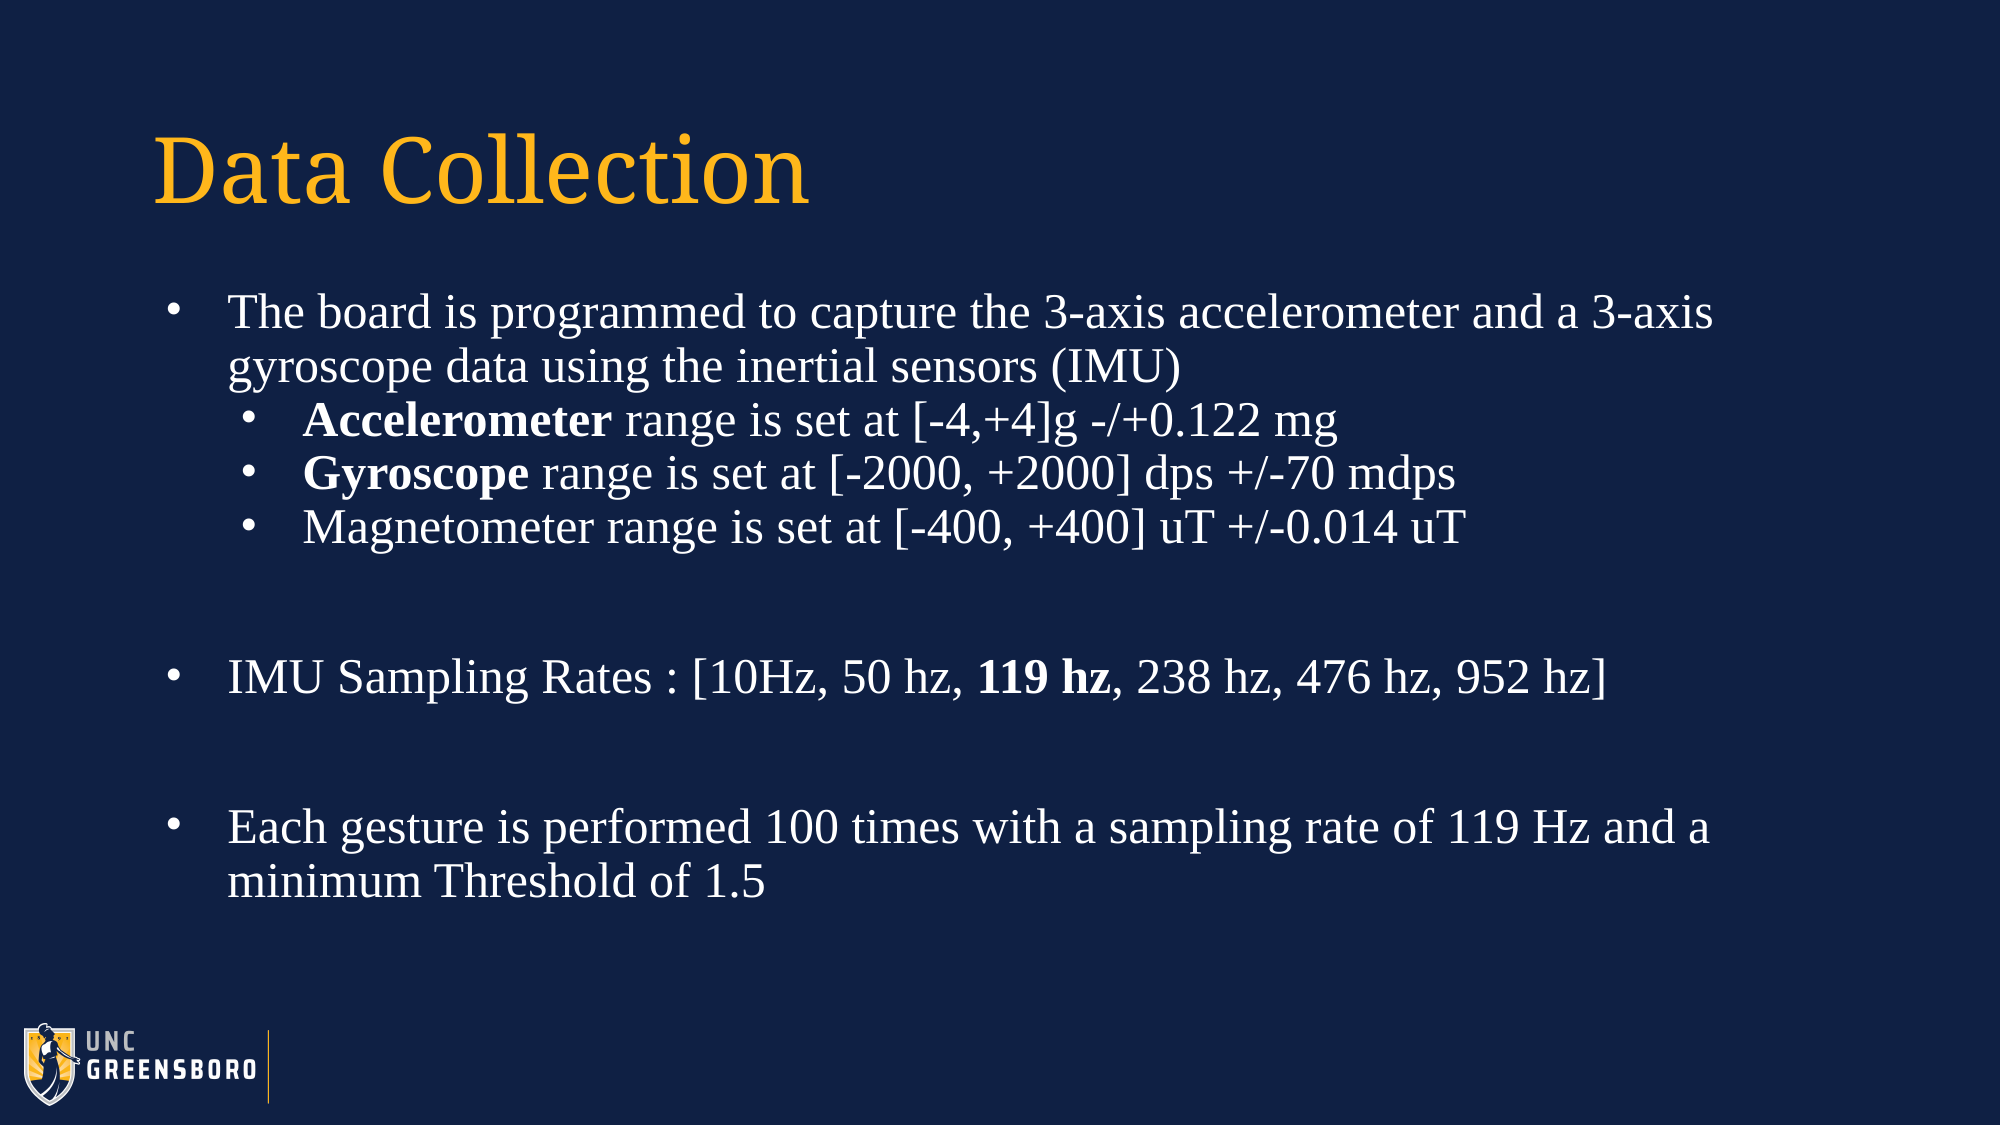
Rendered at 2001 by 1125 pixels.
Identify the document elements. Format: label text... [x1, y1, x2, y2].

list The board is programmed to capture the 3-axis accelerometer and a 3-axis gyroscope data using the inertial sensors (IMU) Accelerometer range is set at [-4,+4]g -/+0.122 mg Gyroscope range is set at [-2000, +2000] dps +/-70 mdps Magnetometer range is set at [-400, +400] uT +/-0.014 uT IMU Sampling Rates : [10Hz, 50 hz, 119 hz, 238 hz, 476 hz, 952 hz] Each gesture is performed 100 times with a sampling rate of 119 Hz and a minimum Threshold of 1.5 [137, 277, 1863, 981]
picture [24, 1023, 269, 1106]
title Data Collection [137, 59, 1863, 277]
